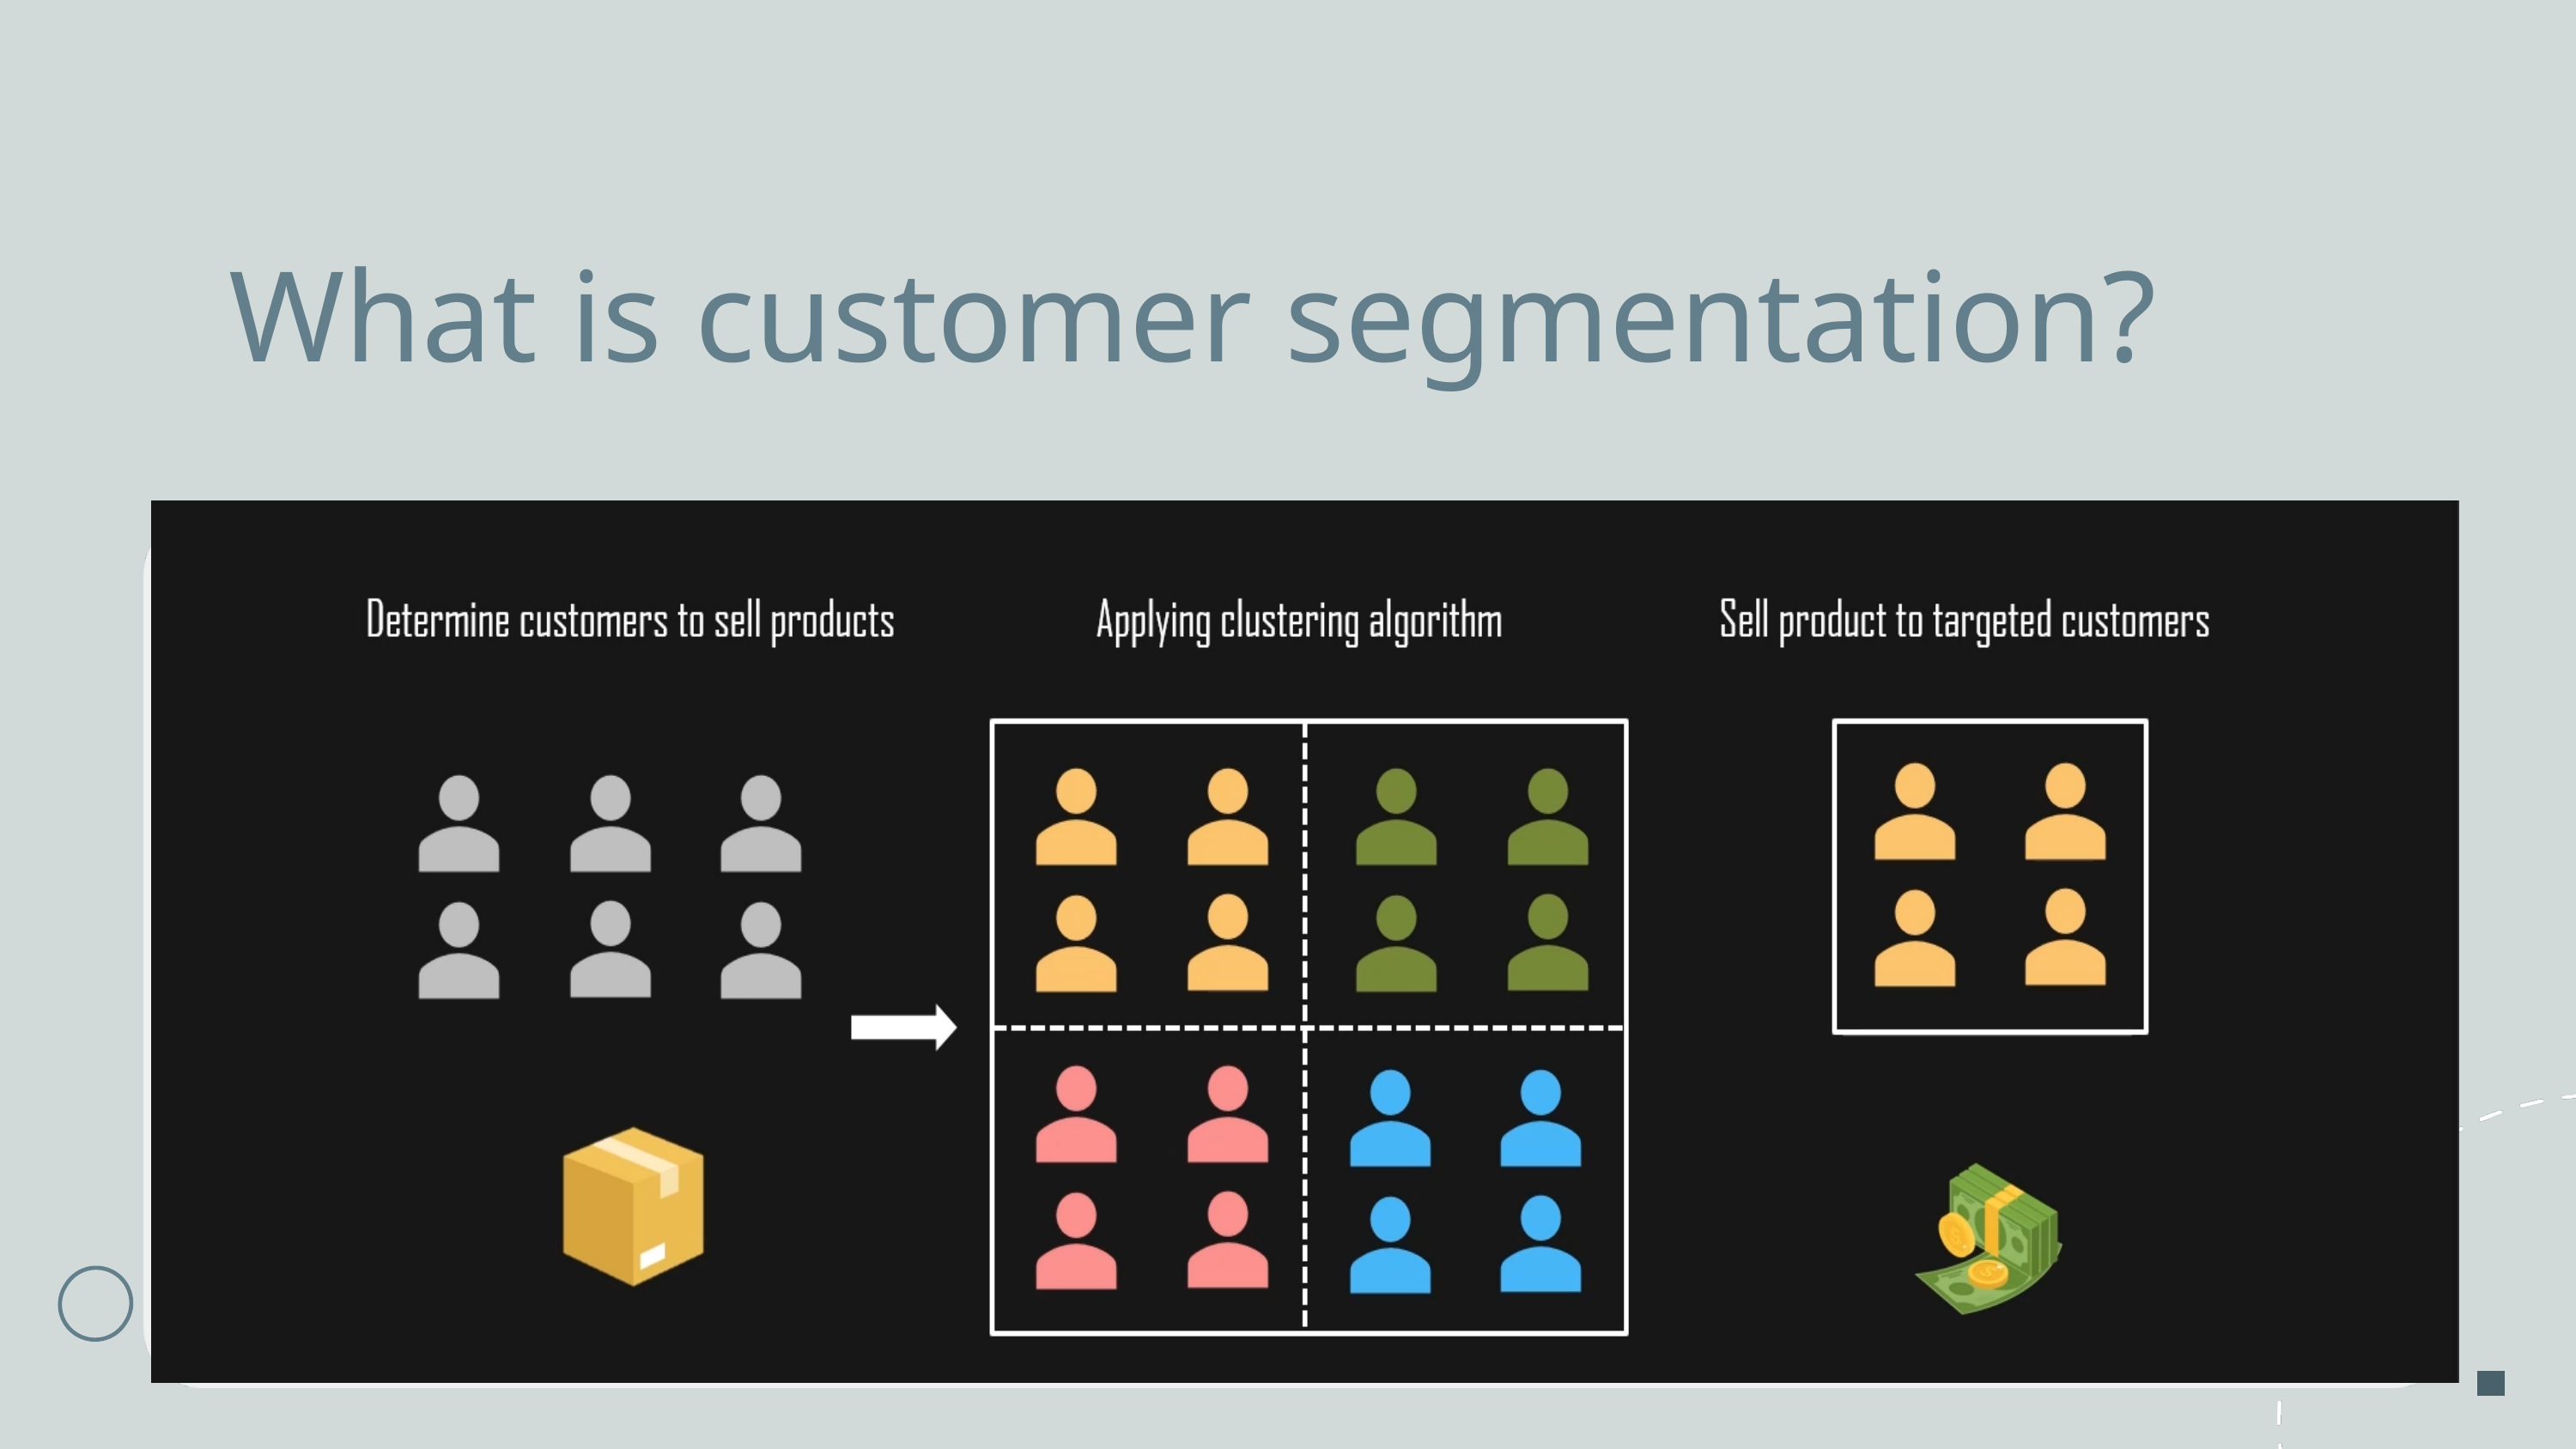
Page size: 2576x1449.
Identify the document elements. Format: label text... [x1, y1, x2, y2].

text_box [51, 1252, 124, 1344]
picture [143, 500, 2576, 1449]
text_box What is customer segmentation?? [228, 236, 2576, 387]
